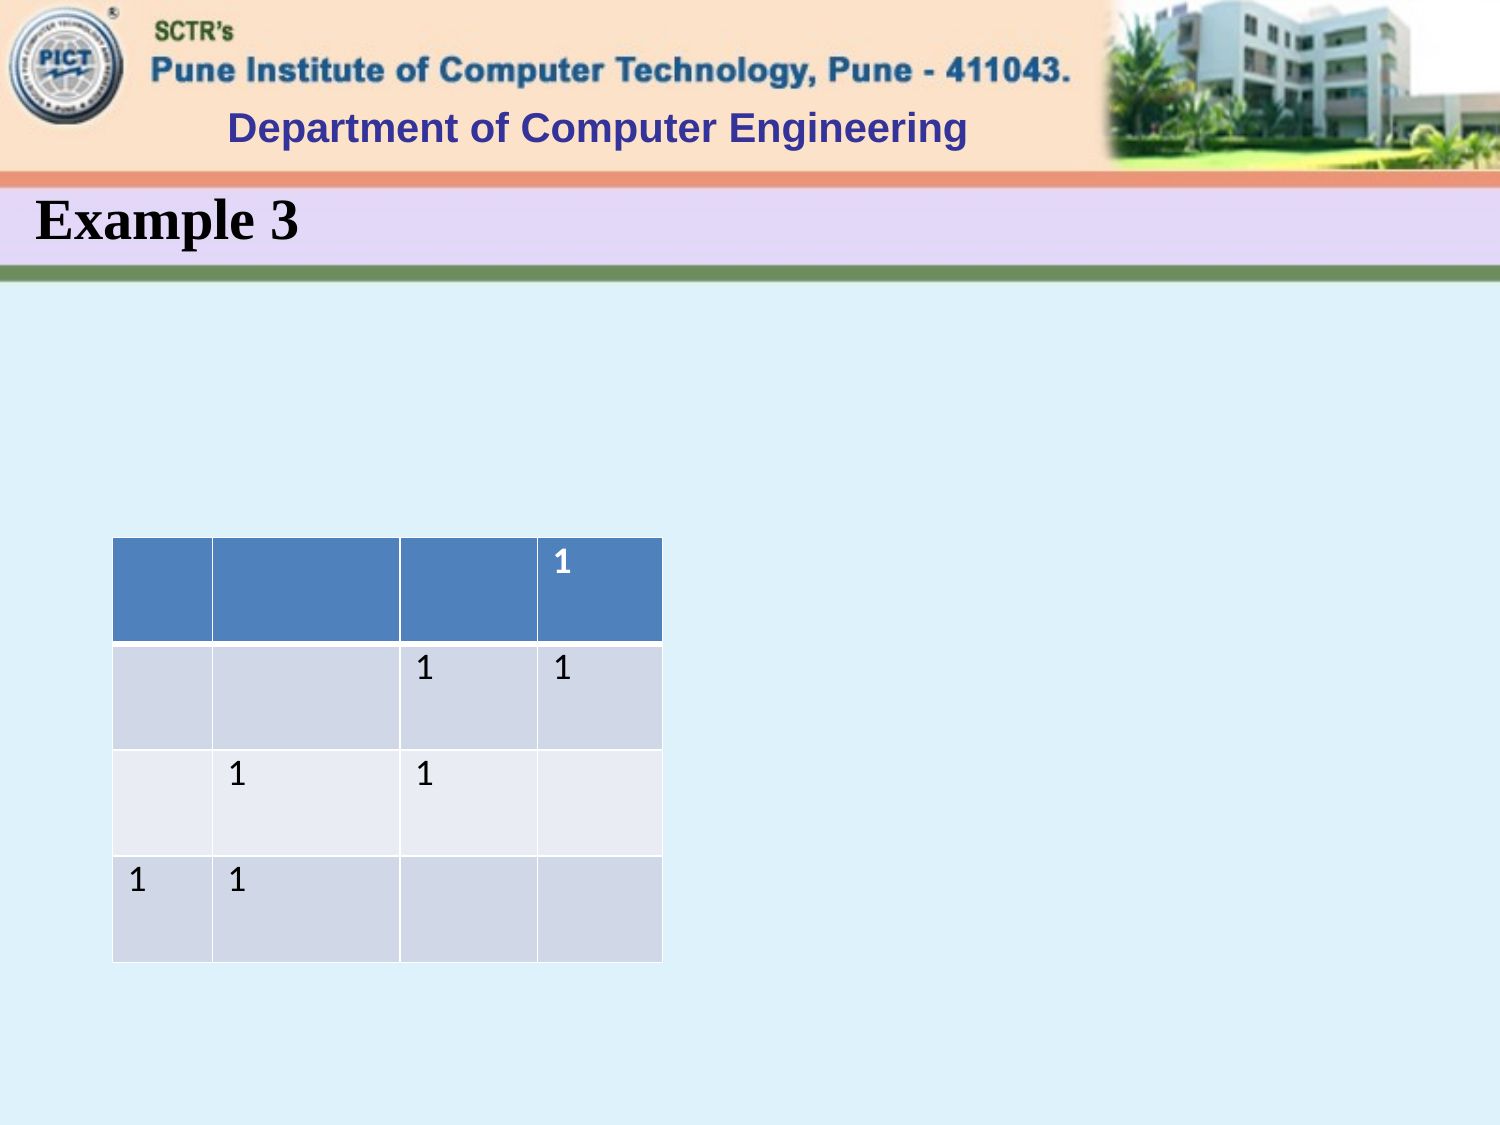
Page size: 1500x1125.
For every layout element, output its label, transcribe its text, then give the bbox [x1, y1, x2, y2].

title Example 3 [35, 181, 482, 253]
table_cell 1 [213, 751, 399, 855]
table_header [401, 538, 537, 641]
table_cell [538, 751, 662, 855]
table_cell 1 [401, 751, 537, 855]
table_cell 1 [213, 857, 399, 962]
table_cell [538, 857, 662, 962]
picture [0, 0, 1500, 1125]
table_cell 1 [538, 647, 662, 749]
table_cell 1 [113, 857, 212, 962]
table_cell [113, 647, 212, 749]
table_header [113, 538, 212, 641]
table_header [213, 538, 399, 641]
text_box Department of Computer Engineering [225, 98, 972, 151]
table_cell 1 [401, 647, 537, 749]
table_cell [401, 857, 537, 962]
table_cell [213, 647, 399, 749]
table_cell [113, 751, 212, 855]
table_header 1 [538, 538, 662, 641]
